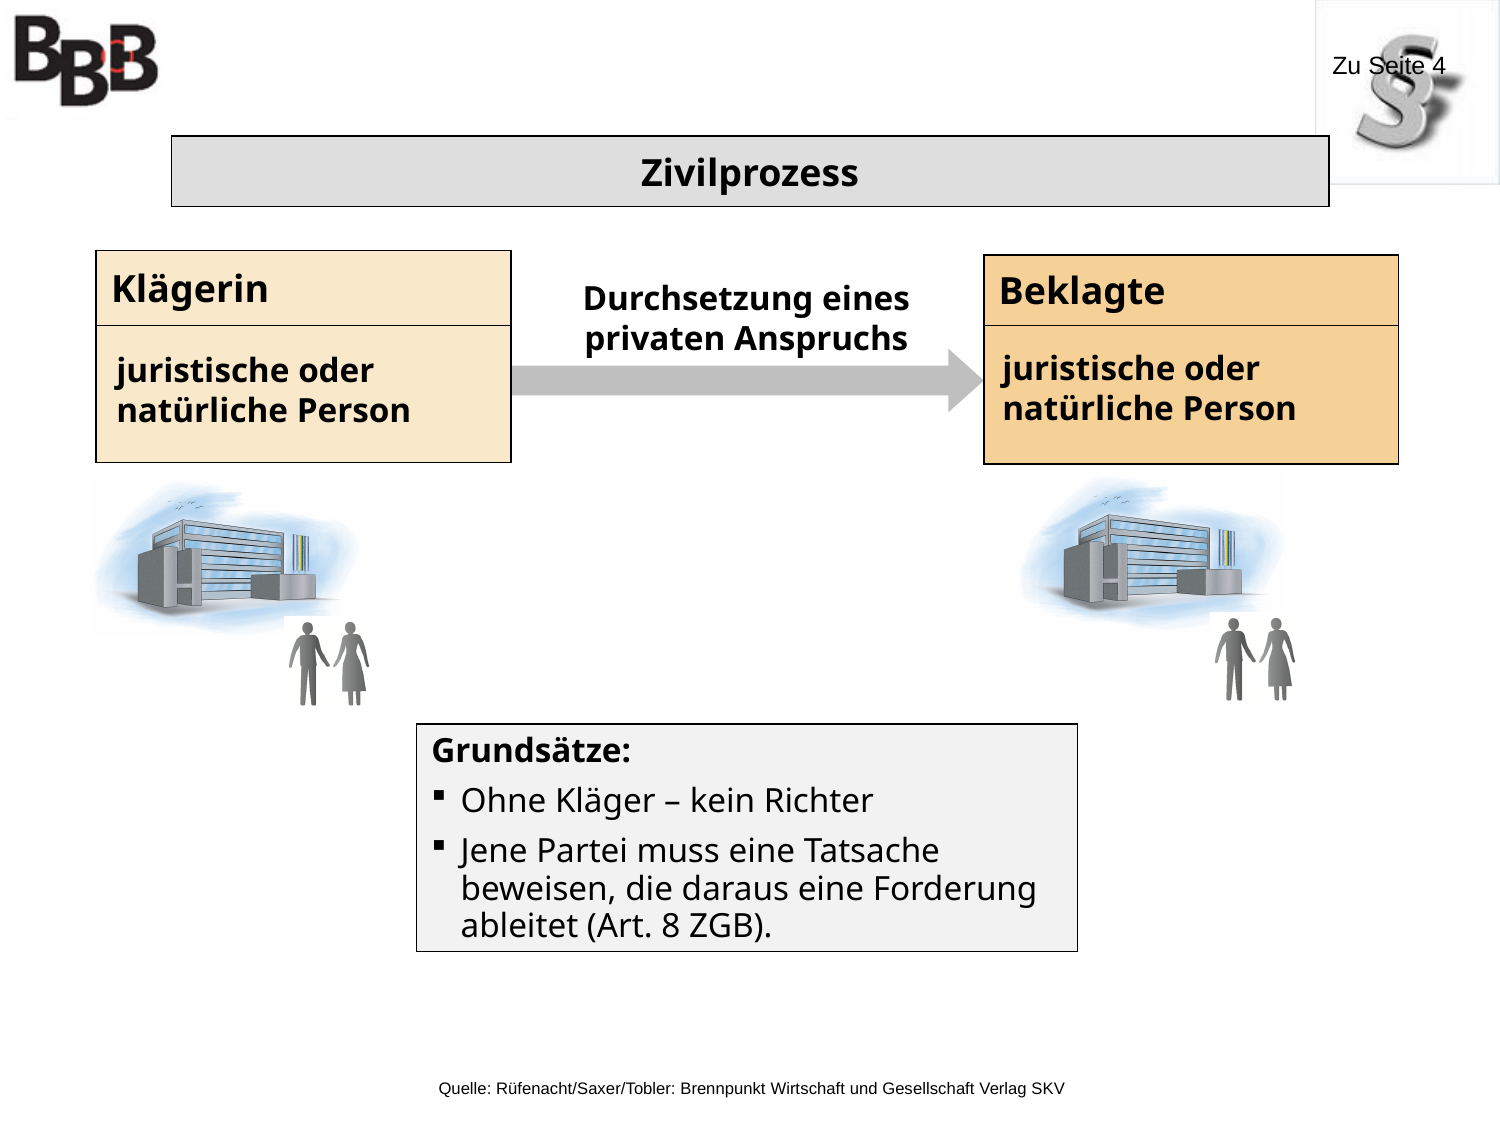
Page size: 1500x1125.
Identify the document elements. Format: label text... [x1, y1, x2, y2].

text_box Quelle: Rüfenacht/Saxer/Tobler: Brennpunkt Wirtschaft und Gesellschaft Verlag SKV [330, 1070, 1081, 1106]
text_box [512, 348, 983, 413]
text_box Zu Seite 4 [1281, 47, 1447, 86]
text_box Zivilprozess [171, 135, 1329, 207]
text_box Grundsätze: Ohne Kläger – kein Richter Jene Partei muss eine Tatsache beweisen, die daraus eine Forderung ableitet (Art. 8 ZGB). [416, 724, 1078, 952]
text_box juristische oder natürliche Person [101, 341, 486, 443]
picture [90, 477, 376, 710]
table_cell [97, 326, 510, 462]
table_header Klägerin [97, 251, 510, 325]
text_box Durchsetzung eines privaten Anspruchs [565, 269, 928, 365]
picture [5, 7, 161, 120]
table_header Beklagte [985, 256, 1398, 325]
picture [1016, 472, 1302, 706]
text_box juristische oder natürliche Person [987, 340, 1346, 438]
picture [1315, 0, 1500, 185]
table_cell [985, 326, 1398, 463]
